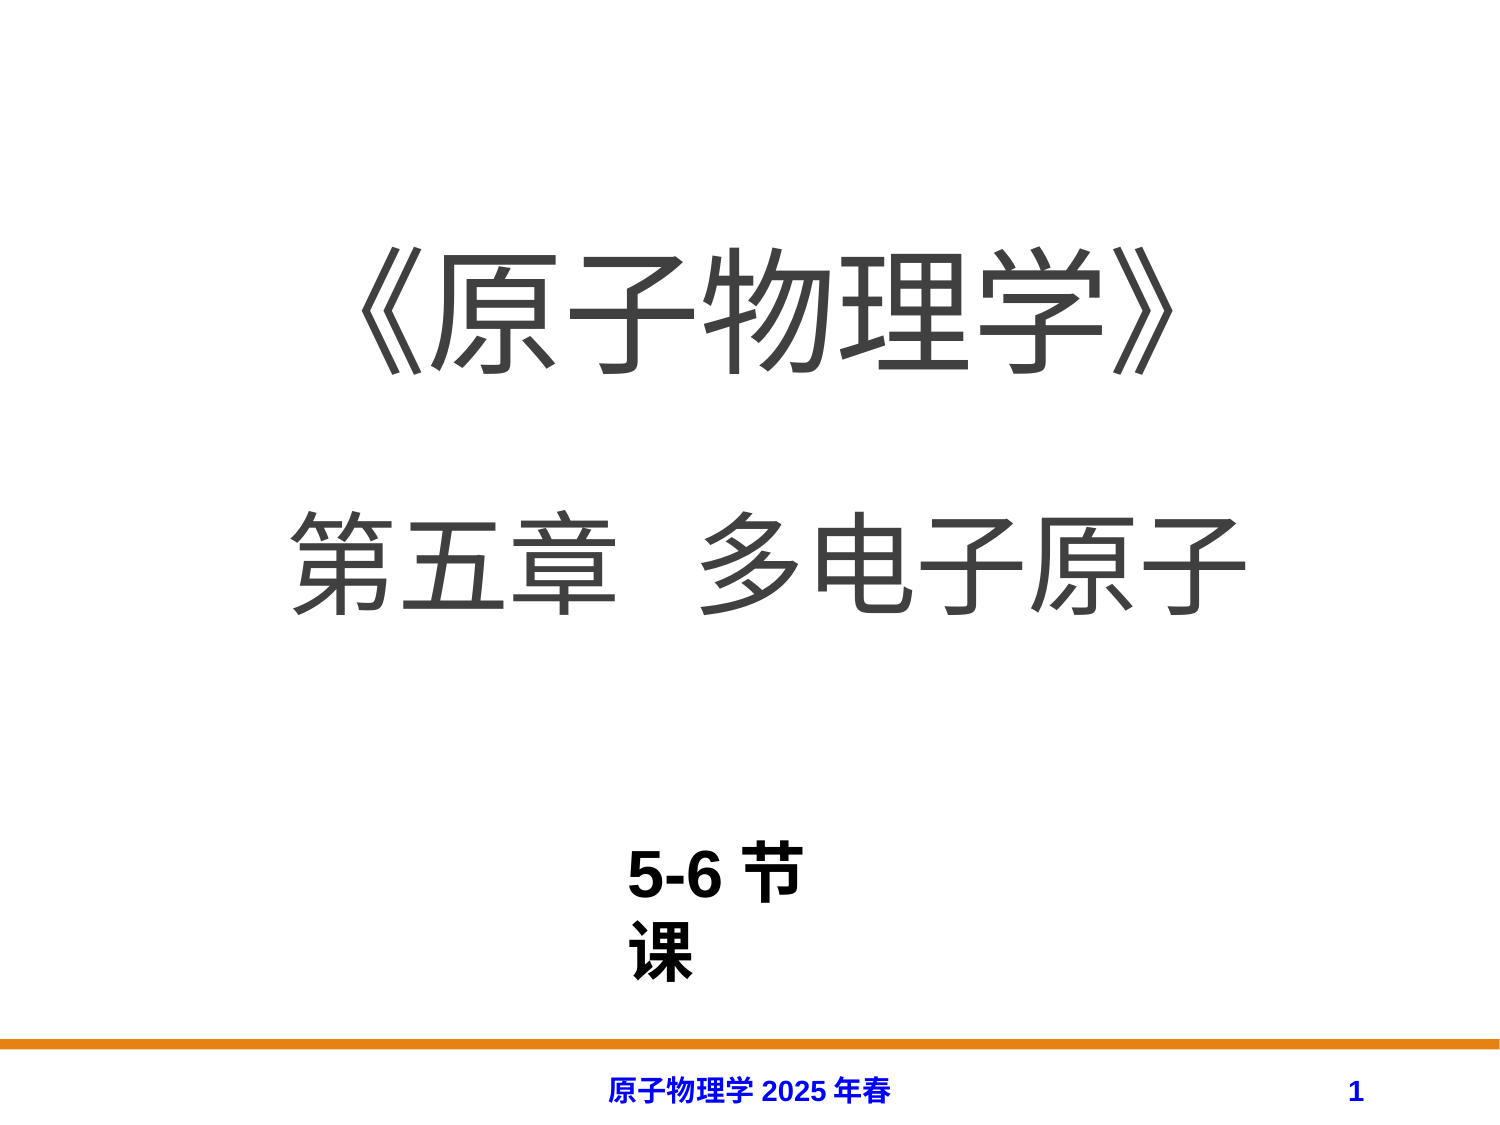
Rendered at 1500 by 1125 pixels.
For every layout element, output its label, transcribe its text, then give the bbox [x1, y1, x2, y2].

footer 原子物理学2025年春 [453, 1059, 1047, 1120]
text_box 《原子物理学》 [130, 174, 1406, 400]
title 第五章 多电子原子 [86, 483, 1450, 638]
text_box 5-6节课 [612, 822, 888, 998]
slide_number 1 [1218, 1059, 1380, 1120]
